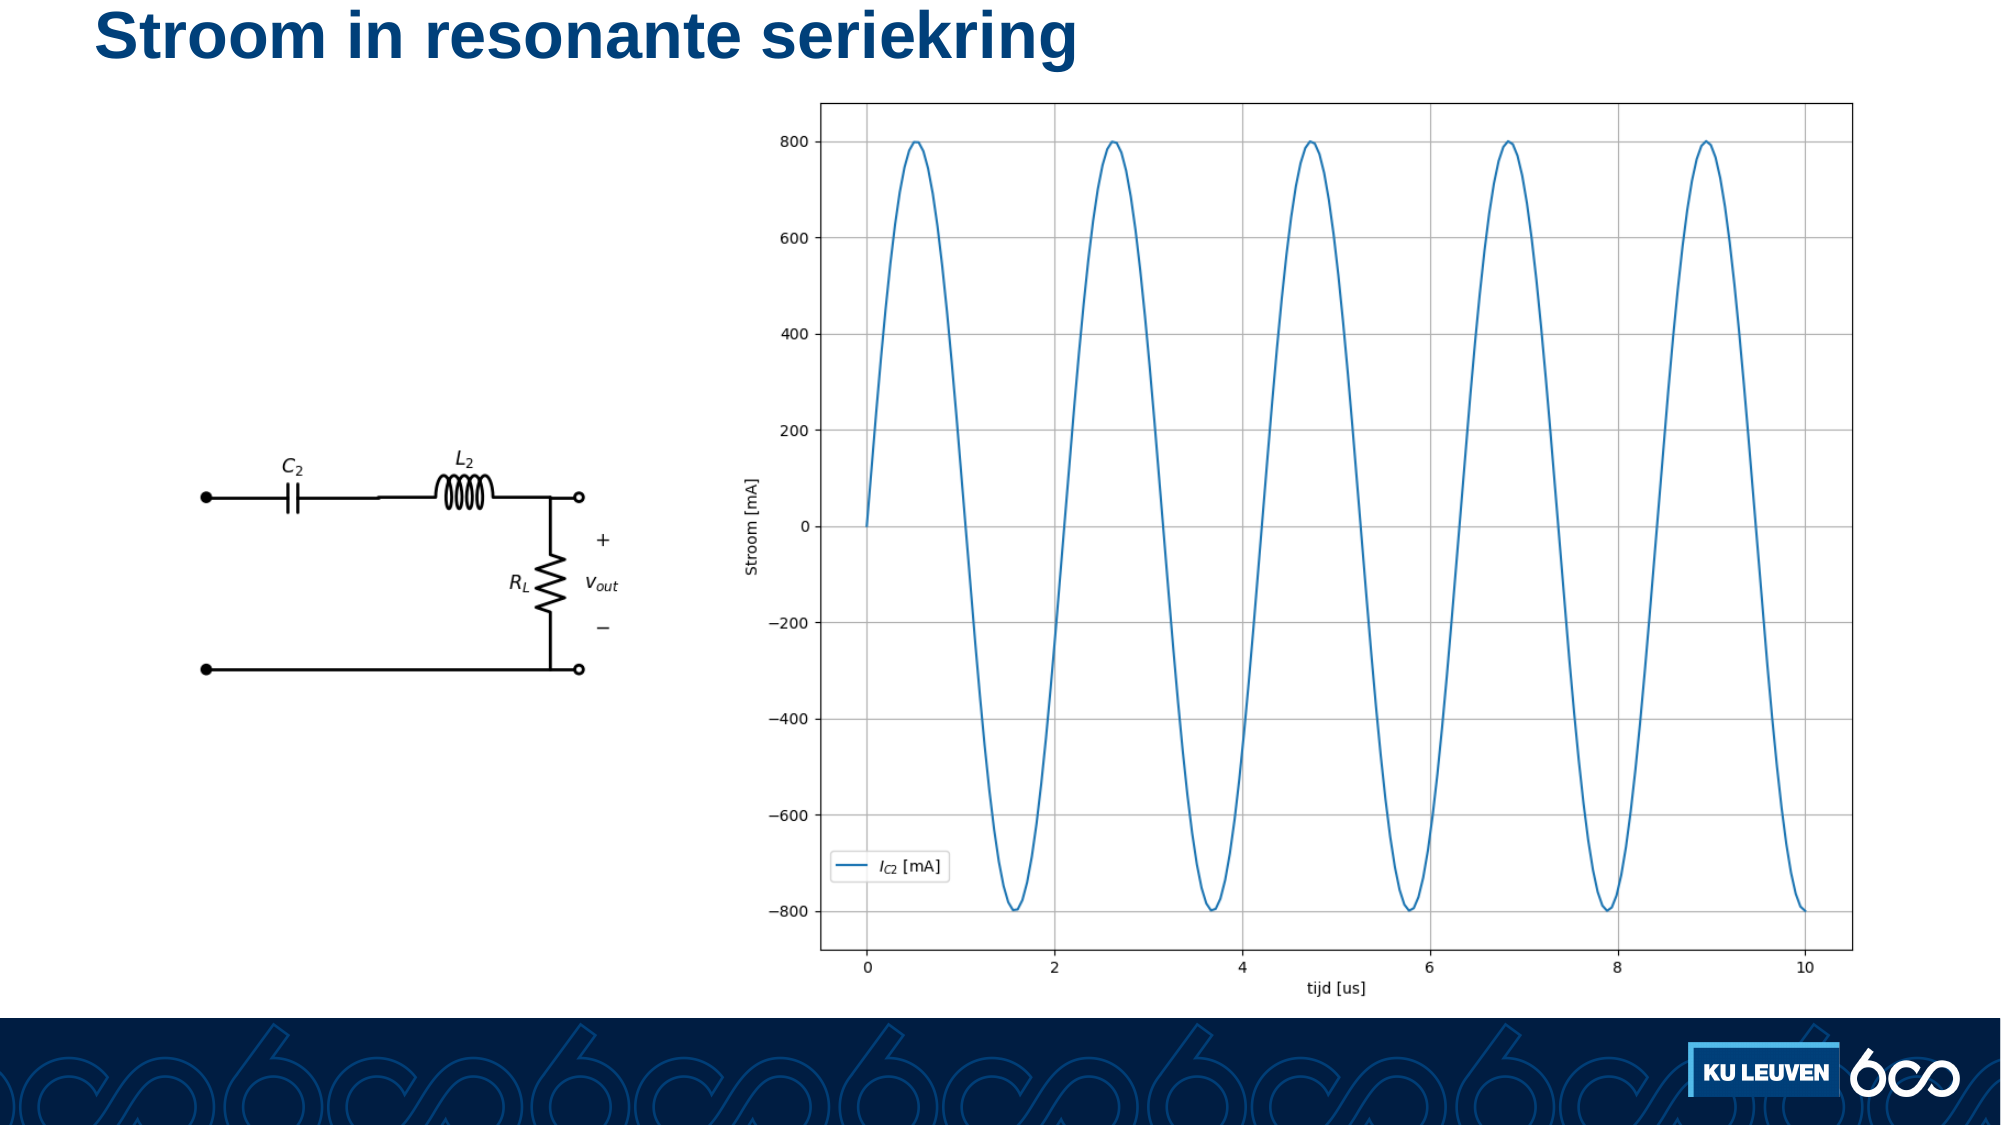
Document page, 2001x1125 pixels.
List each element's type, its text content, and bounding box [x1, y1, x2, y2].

picture [0, 1018, 2001, 1125]
title Stroom in resonante seriekring [94, 0, 1906, 108]
picture [138, 92, 1862, 1008]
